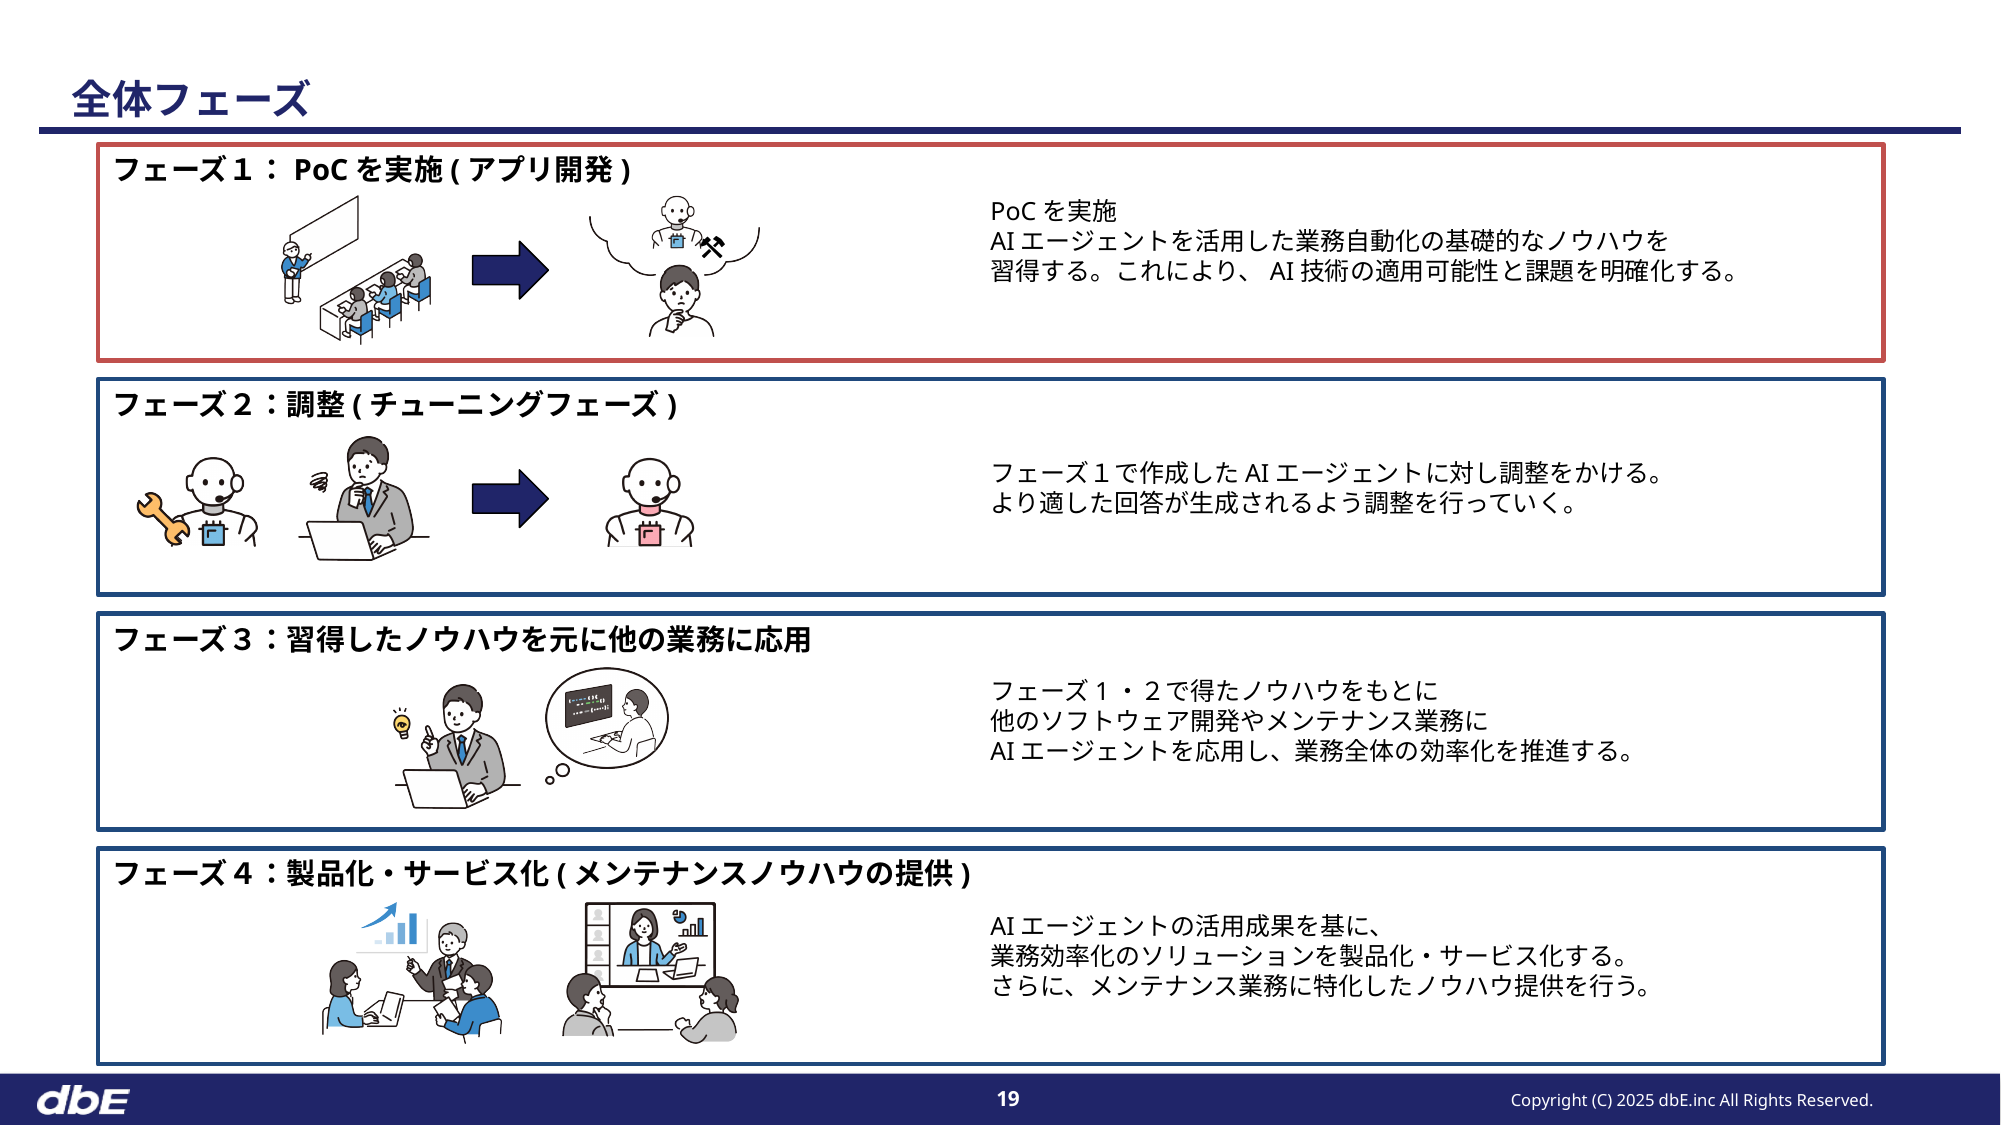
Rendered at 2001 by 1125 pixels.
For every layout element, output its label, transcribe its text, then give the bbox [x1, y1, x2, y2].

footer Copyright (C) 2025 dbE.inc All Rights Reserved. [1385, 1069, 2000, 1125]
picture [37, 1085, 130, 1115]
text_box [97, 613, 1884, 830]
title 全体フェーズ [56, 66, 1946, 131]
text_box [97, 144, 1884, 361]
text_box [97, 378, 1884, 596]
slide_number 19 [861, 1076, 1155, 1125]
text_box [97, 848, 1884, 1065]
